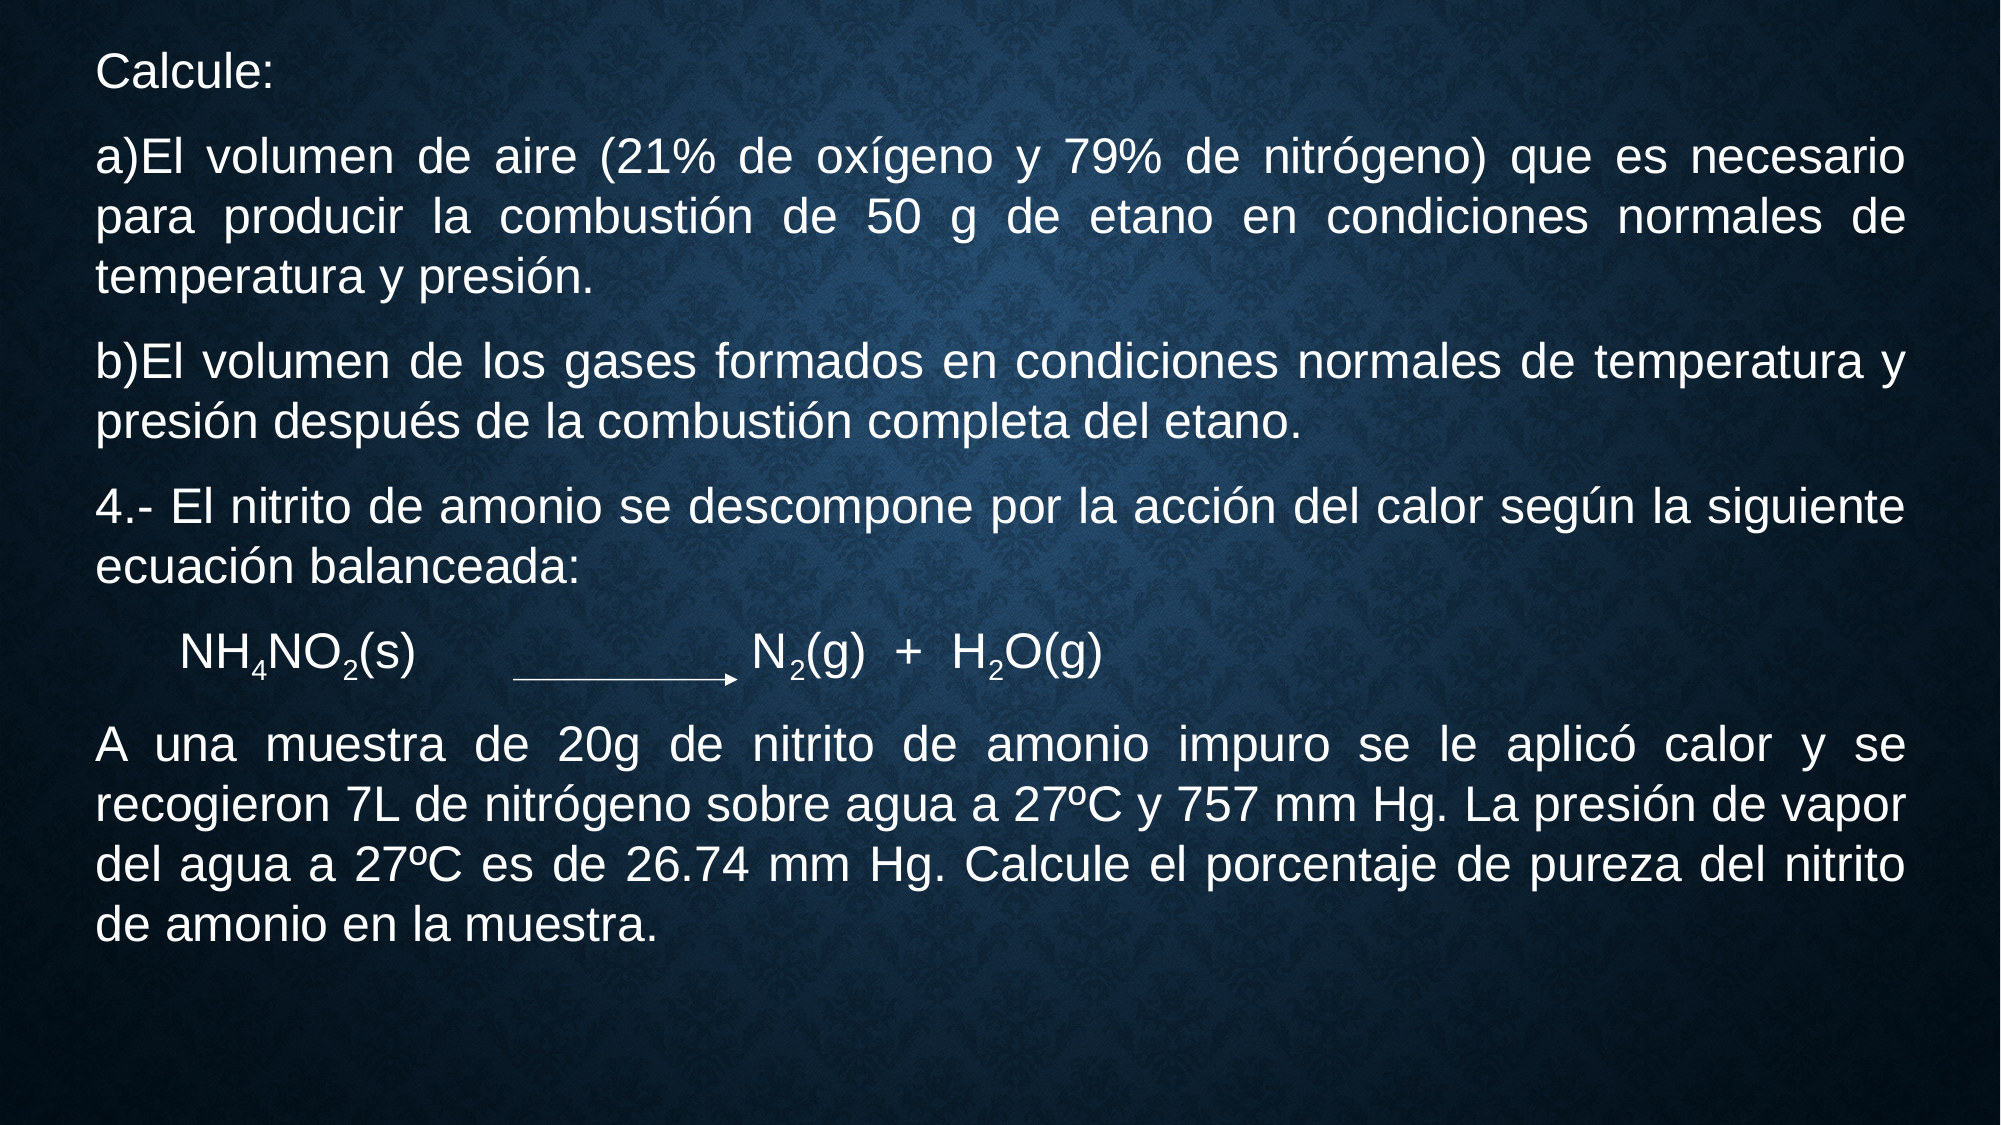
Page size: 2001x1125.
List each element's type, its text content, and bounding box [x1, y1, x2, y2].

text_box Calcule: El volumen de aire (21% de oxígeno y 79% de nitrógeno) que es necesario para producir la combustión de 50 g de etano en condiciones normales de temperatura y presión. El volumen de los gases formados en condiciones normales de temperatura y presión después de la combustión completa del etano. 4.- El nitrito de amonio se descompone por la acción del calor según la siguiente ecuación balanceada: NH4NO2(s) N2(g) + H2O(g) A una muestra de 20g de nitrito de amonio impuro se le aplicó calor y se recogieron 7L de nitrógeno sobre agua a 27ºC y 757 mm Hg. La presión de vapor del agua a 27ºC es de 26.74 mm Hg. Calcule el porcentaje de pureza del nitrito de amonio en la muestra. [80, 31, 1923, 959]
text_box [513, 673, 738, 686]
